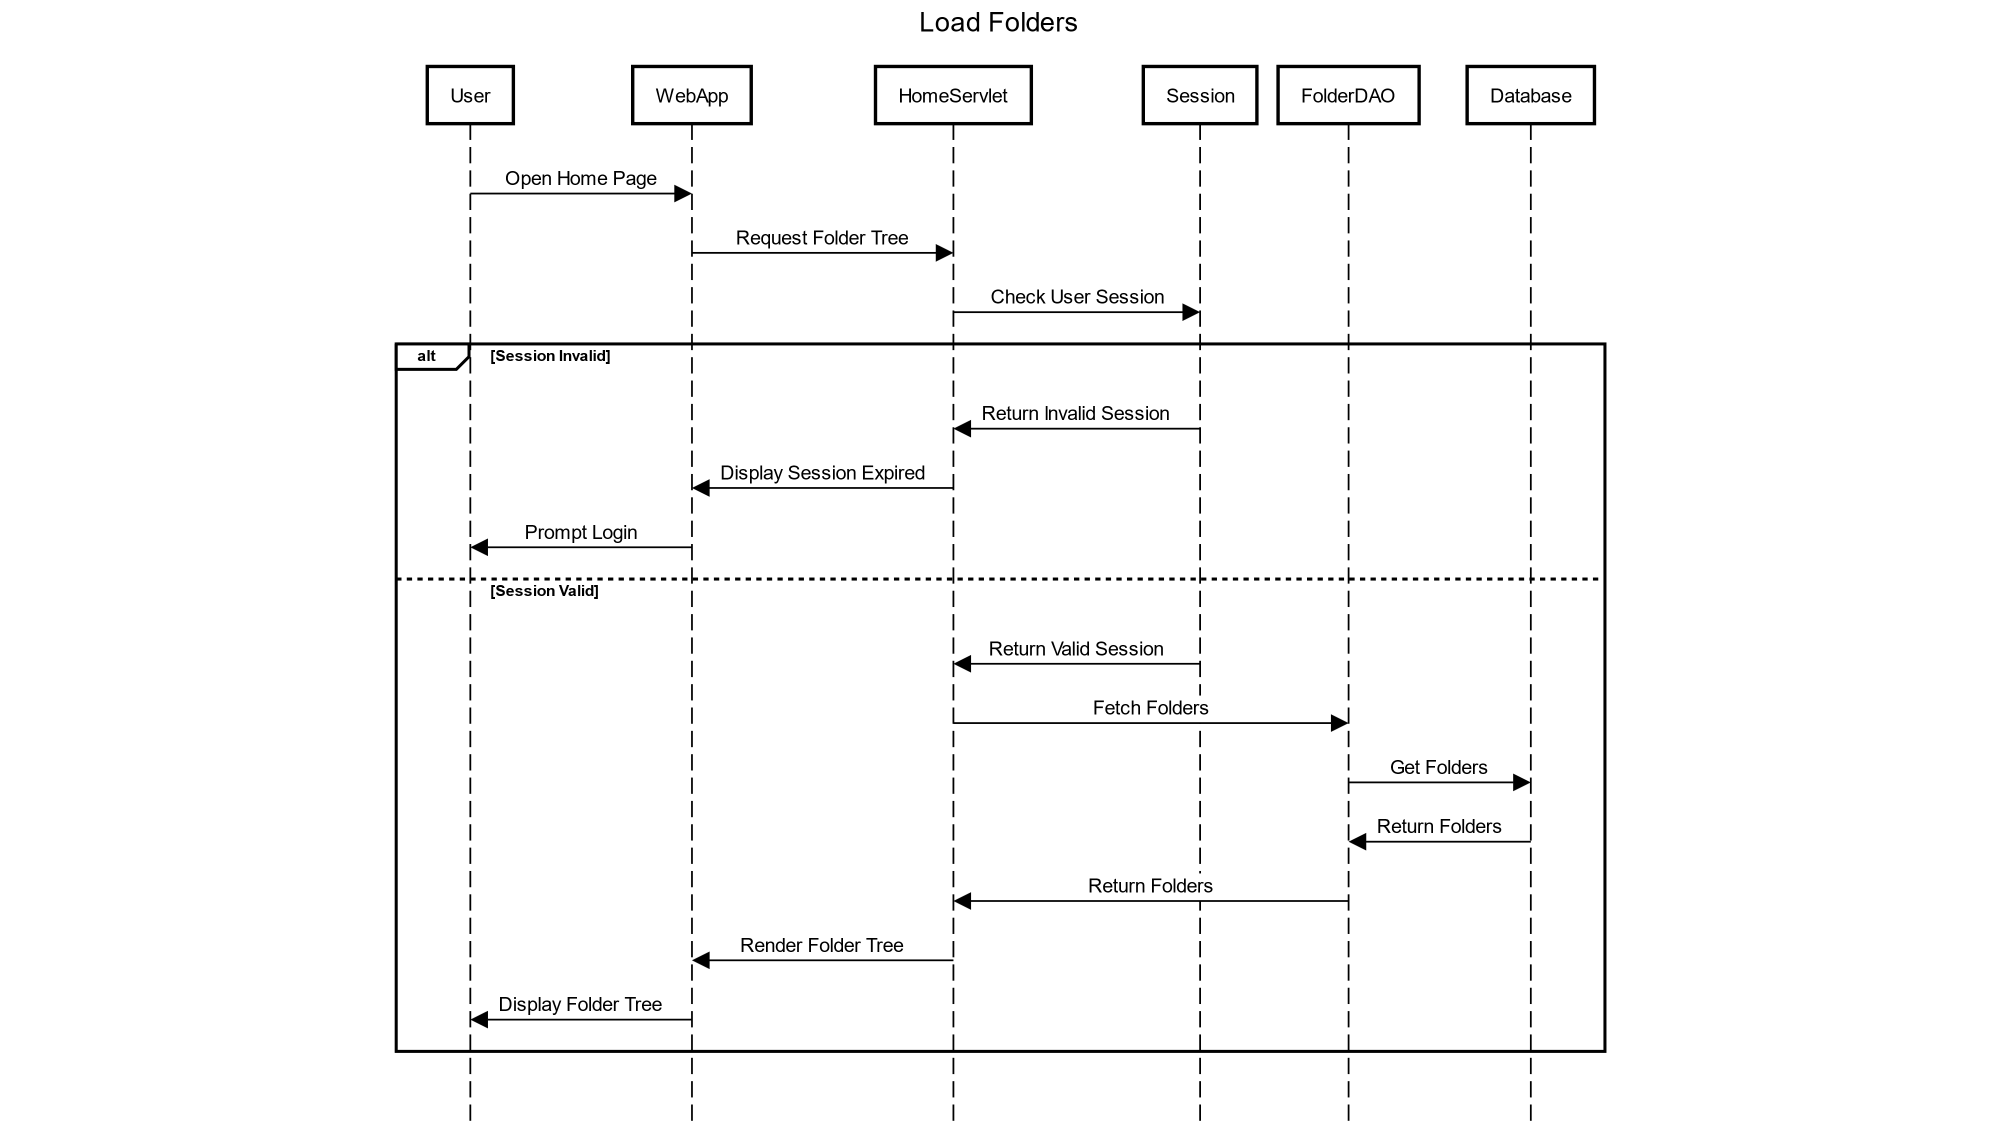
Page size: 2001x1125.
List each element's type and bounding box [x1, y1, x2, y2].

picture [374, 0, 1626, 1125]
